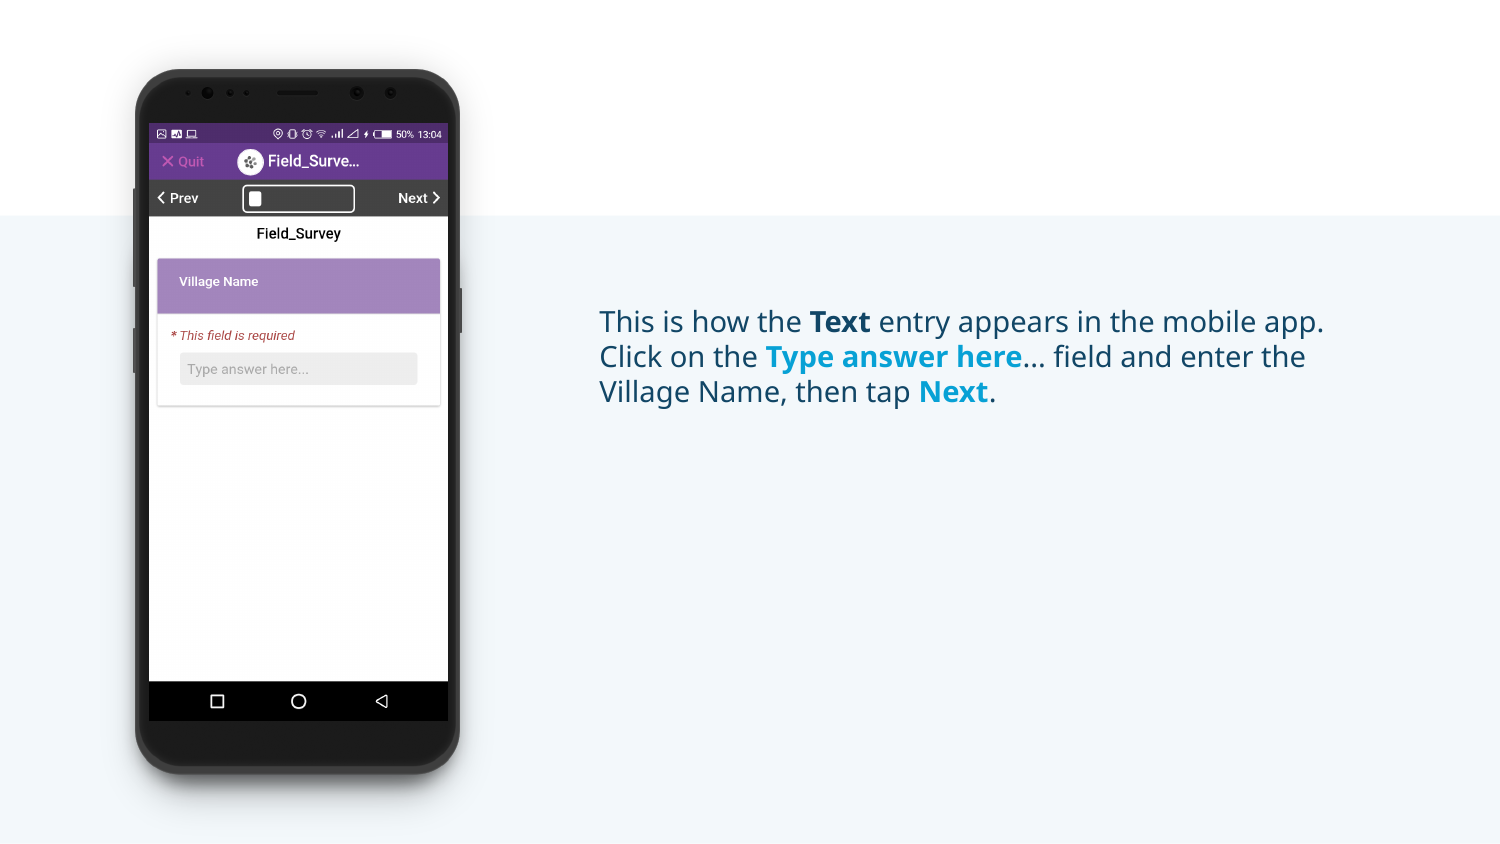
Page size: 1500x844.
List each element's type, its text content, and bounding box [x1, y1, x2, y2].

text_box This is how the Text entry appears in the mobile app. Click on the Type answer here... field and enter the Village Name, then tap Next. [601, 288, 1383, 732]
text_box [601, 215, 1500, 844]
picture [0, 0, 597, 844]
